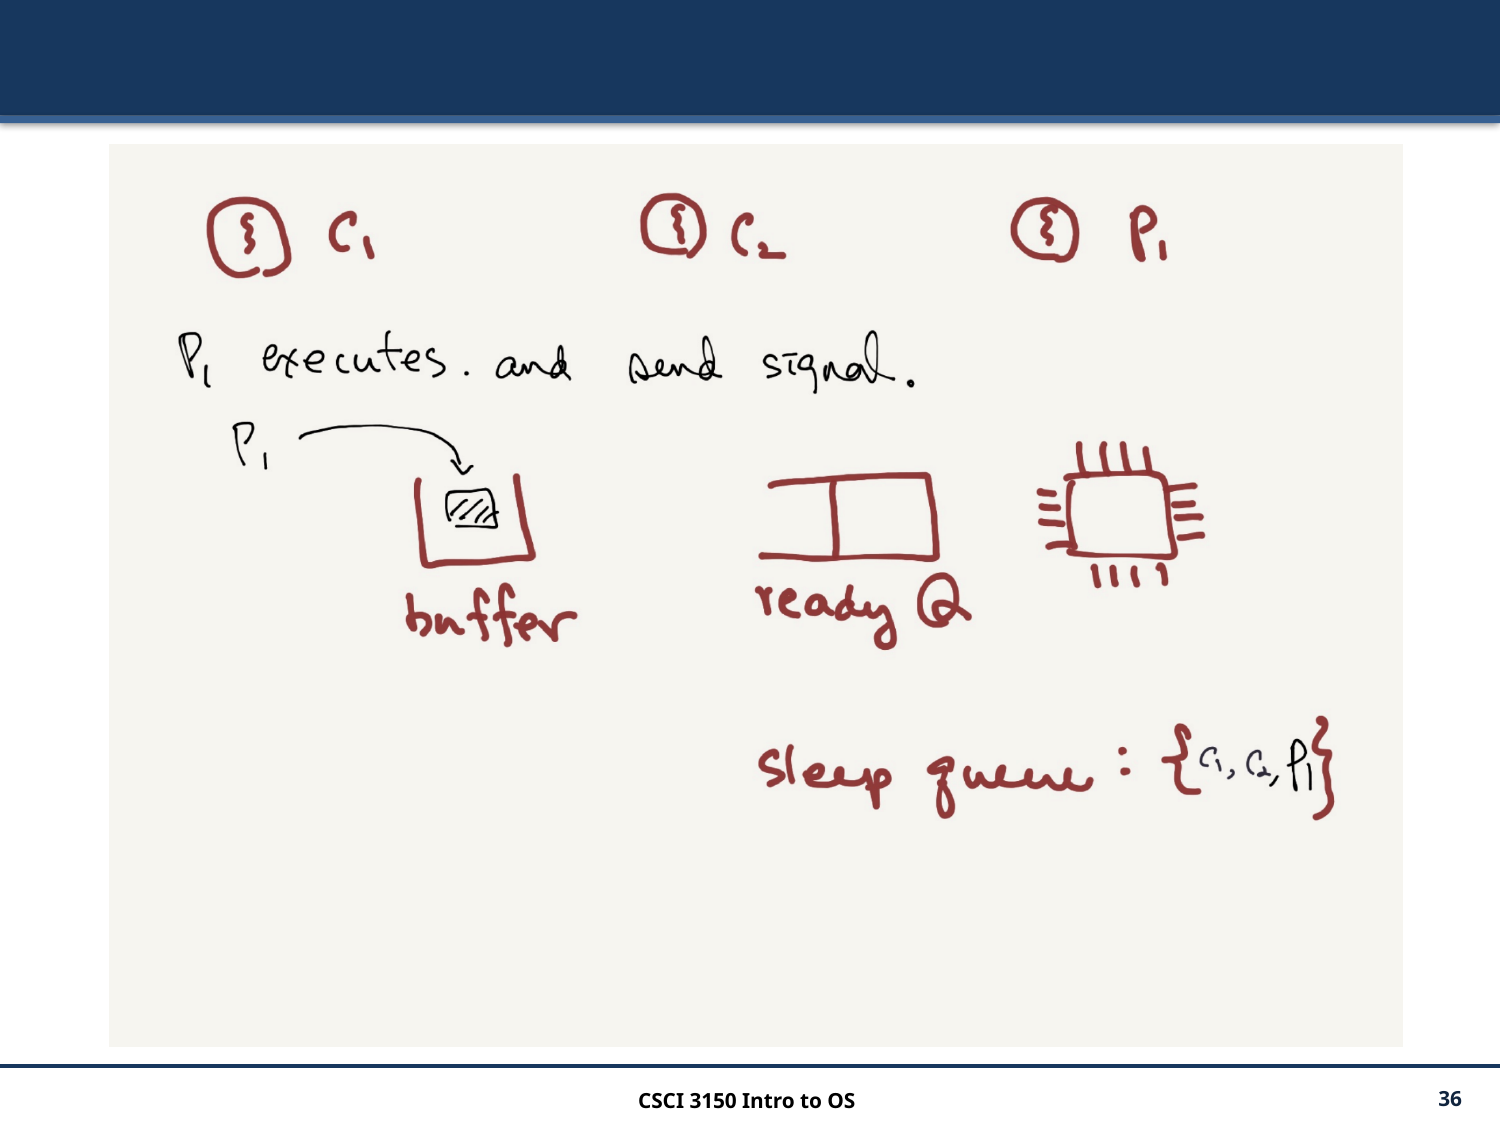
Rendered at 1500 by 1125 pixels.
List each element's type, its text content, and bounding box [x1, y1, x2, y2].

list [108, 143, 1403, 1048]
footer CSCI 3150 Intro to OS [497, 1079, 997, 1117]
slide_number 36 [1306, 1081, 1483, 1118]
